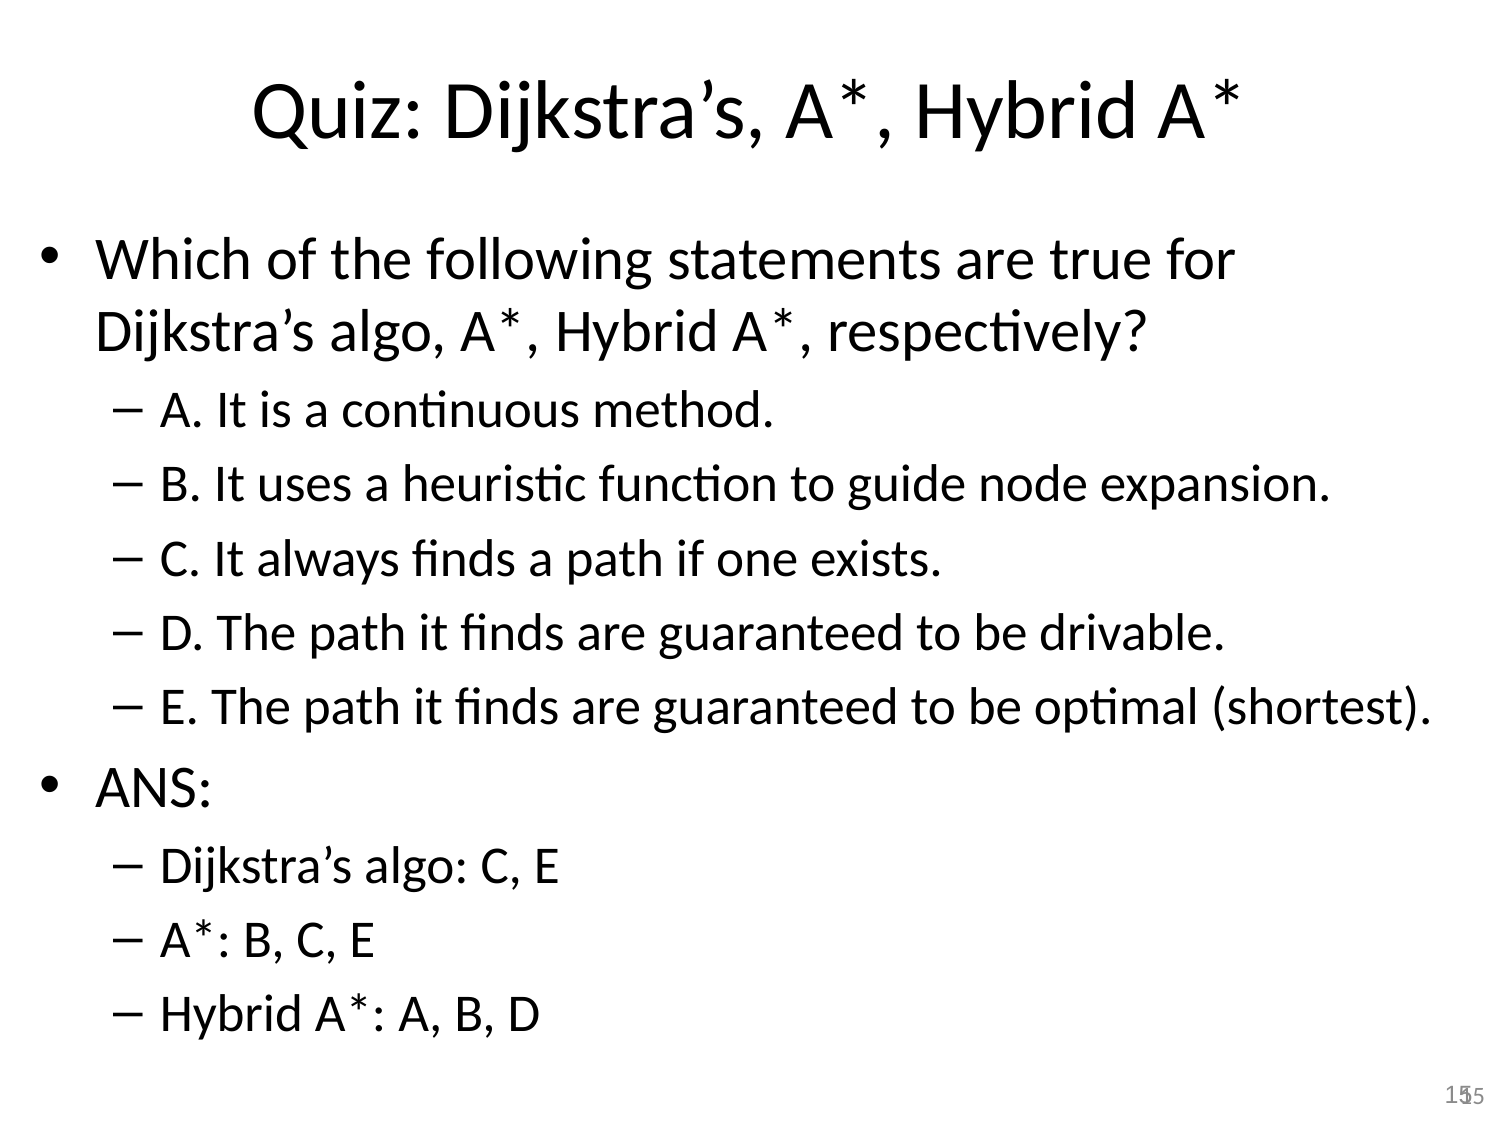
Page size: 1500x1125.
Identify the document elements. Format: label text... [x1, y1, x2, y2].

title Quiz: Dijkstra’s, A*, Hybrid A* [24, 11, 1475, 200]
list Which of the following statements are true for Dijkstra’s algo, A*, Hybrid A*, respectively? A. It is a continuous method. B. It uses a heuristic function to guide node expansion. C. It always finds a path if one exists. D. The path it finds are guaranteed to be drivable. E. The path it finds are guaranteed to be optimal (shortest). ANS: Dijkstra’s algo: C, E A*: B, C, E Hybrid A*: A, B, D [24, 210, 1475, 1066]
slide_number 15 [1137, 1071, 1488, 1112]
